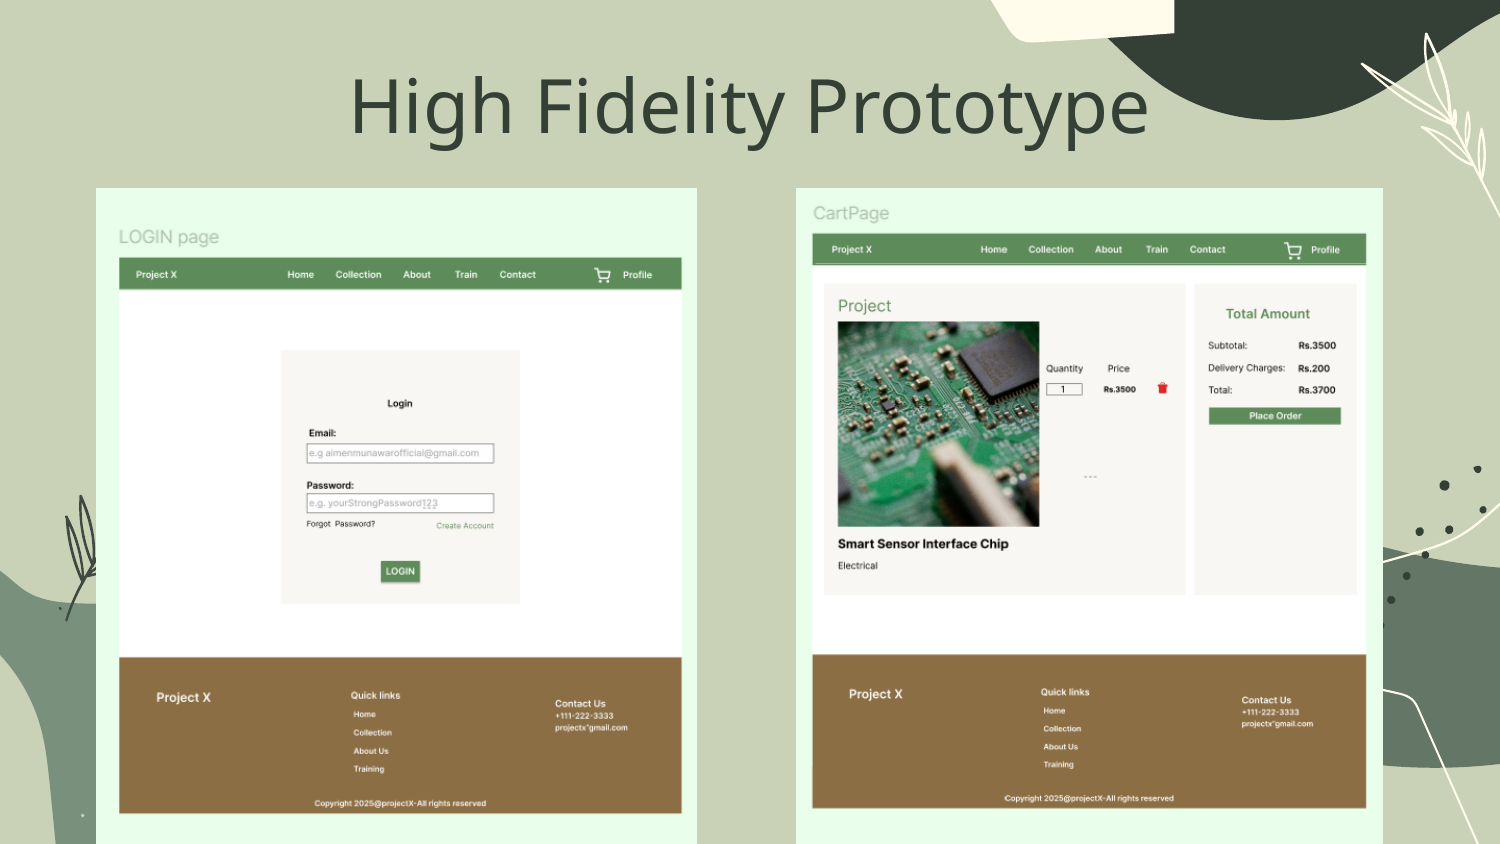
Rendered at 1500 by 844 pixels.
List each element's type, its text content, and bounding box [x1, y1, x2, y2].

picture [796, 188, 1384, 844]
title High Fidelity Prototype [116, 43, 1383, 139]
picture [96, 188, 697, 844]
